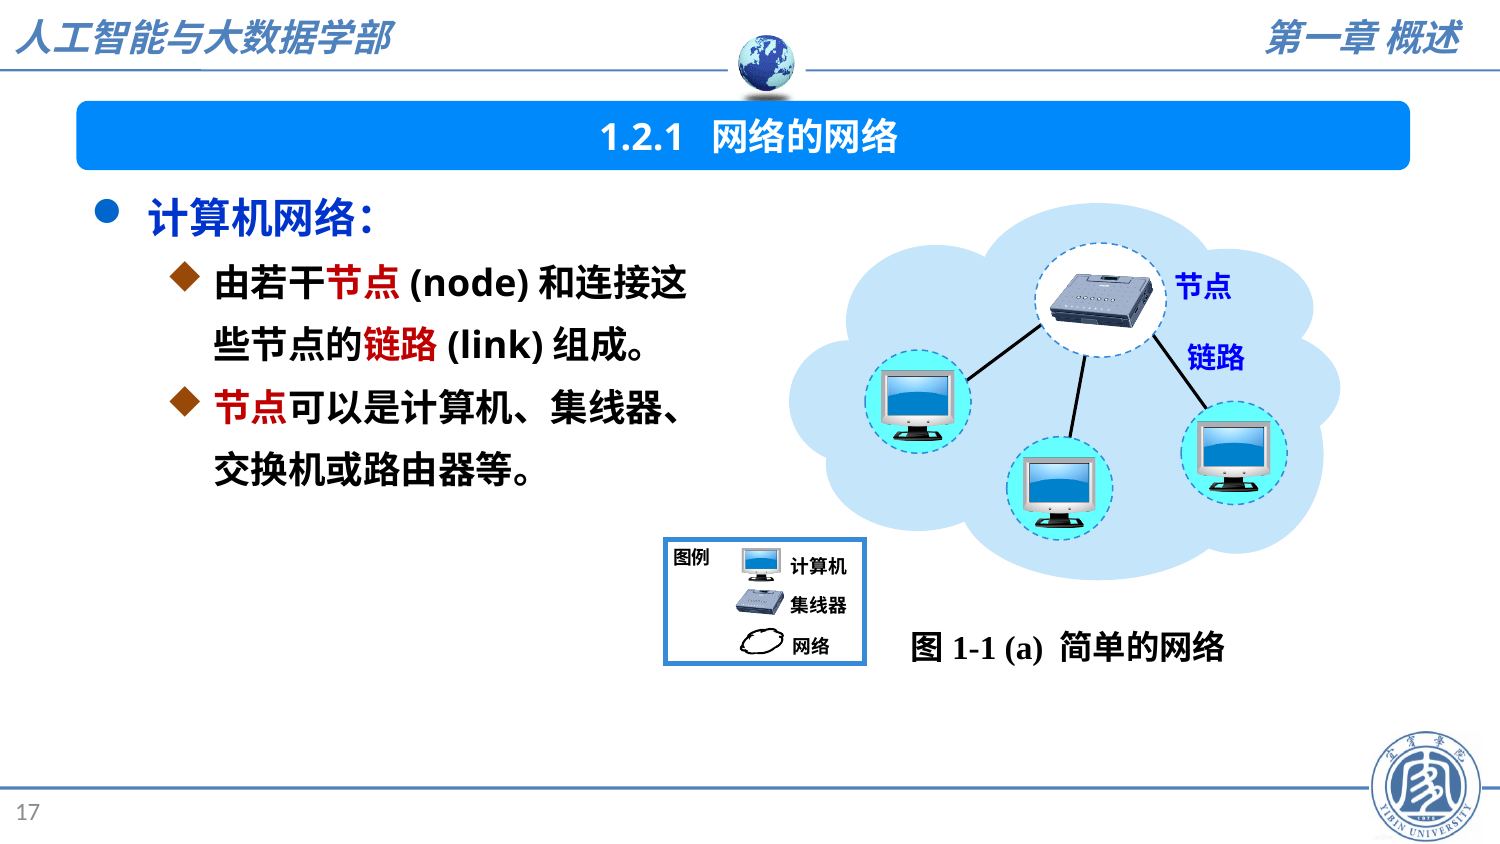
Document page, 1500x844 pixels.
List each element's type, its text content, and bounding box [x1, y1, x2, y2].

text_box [788, 202, 1341, 581]
picture [736, 33, 796, 100]
list 计算机网络： 由若干节点(node)和连接这些节点的链路(link)组成。 节点可以是计算机、集线器、交换机或路由器等。 [76, 171, 732, 692]
text_box 图1-1 (a) 简单的网络 [896, 618, 1241, 674]
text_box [663, 538, 865, 664]
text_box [864, 242, 1288, 541]
slide_number 17 [0, 787, 350, 833]
list 1.2.1 网络的网络 [204, 105, 1293, 166]
